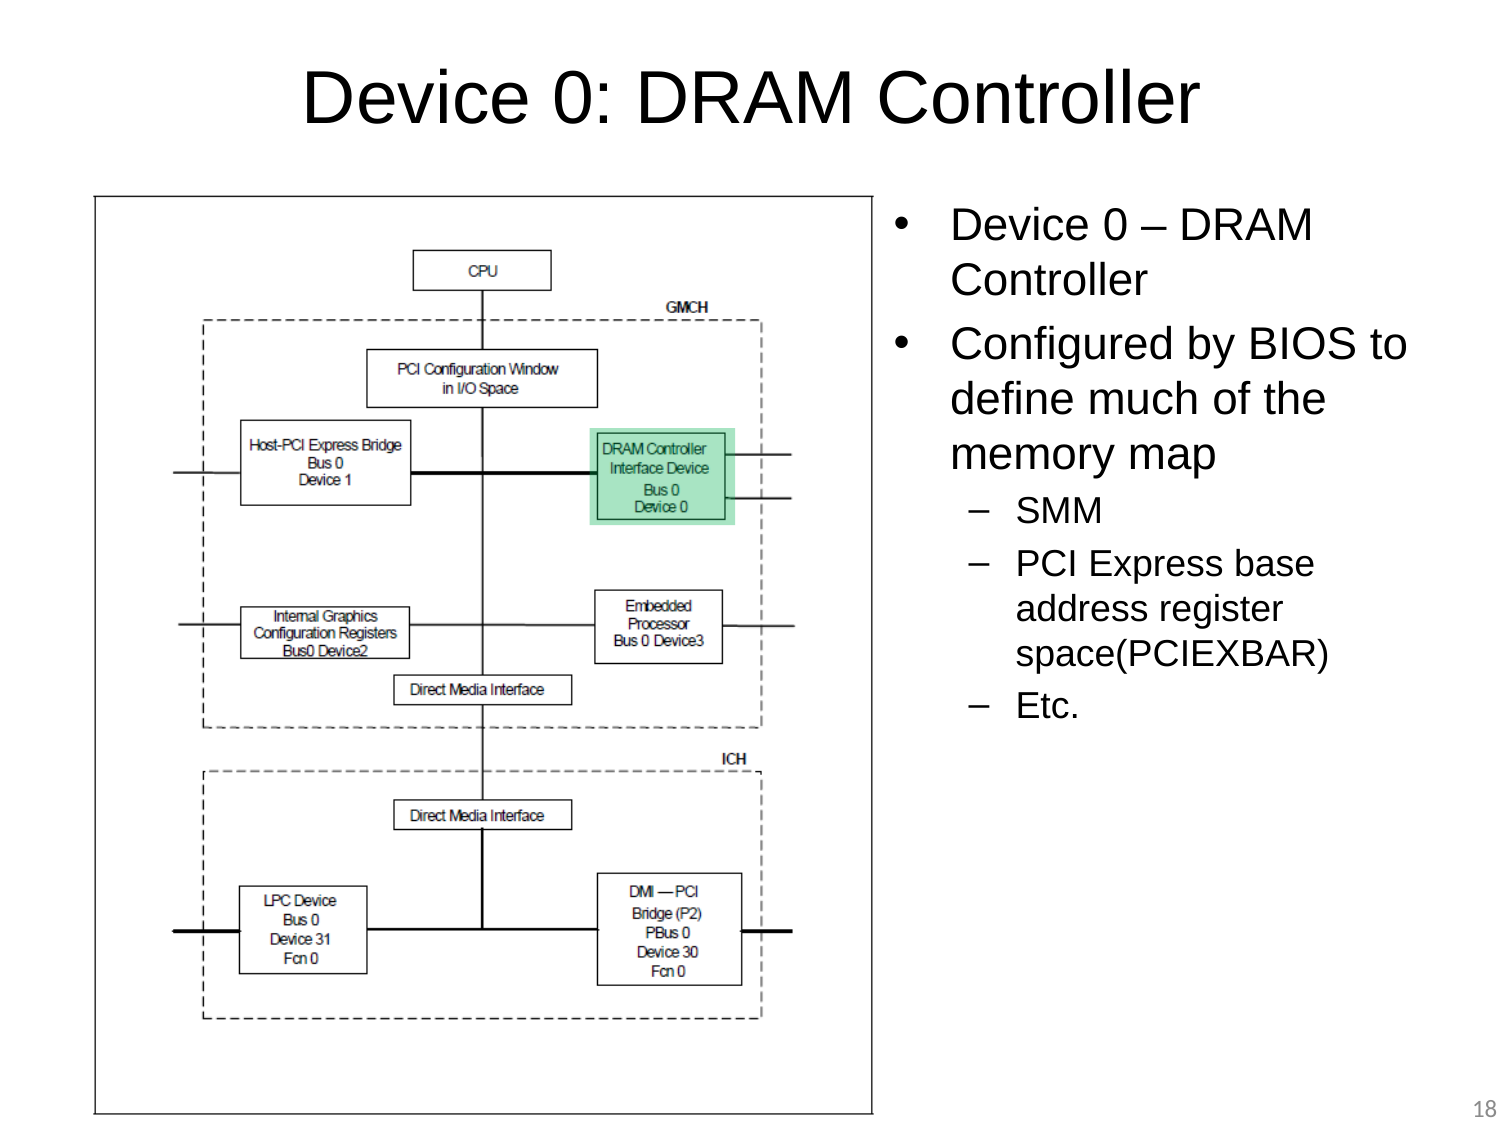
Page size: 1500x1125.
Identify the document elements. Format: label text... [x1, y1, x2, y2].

picture [87, 191, 880, 1125]
slide_number 18 [1162, 1077, 1500, 1125]
title Device 0: DRAM Controller [77, 24, 1428, 163]
list Device 0 – DRAM Controller Configured by BIOS to define much of the memory map SMM PCI Express base address register space(PCIEXBAR) Etc. [878, 187, 1425, 1113]
